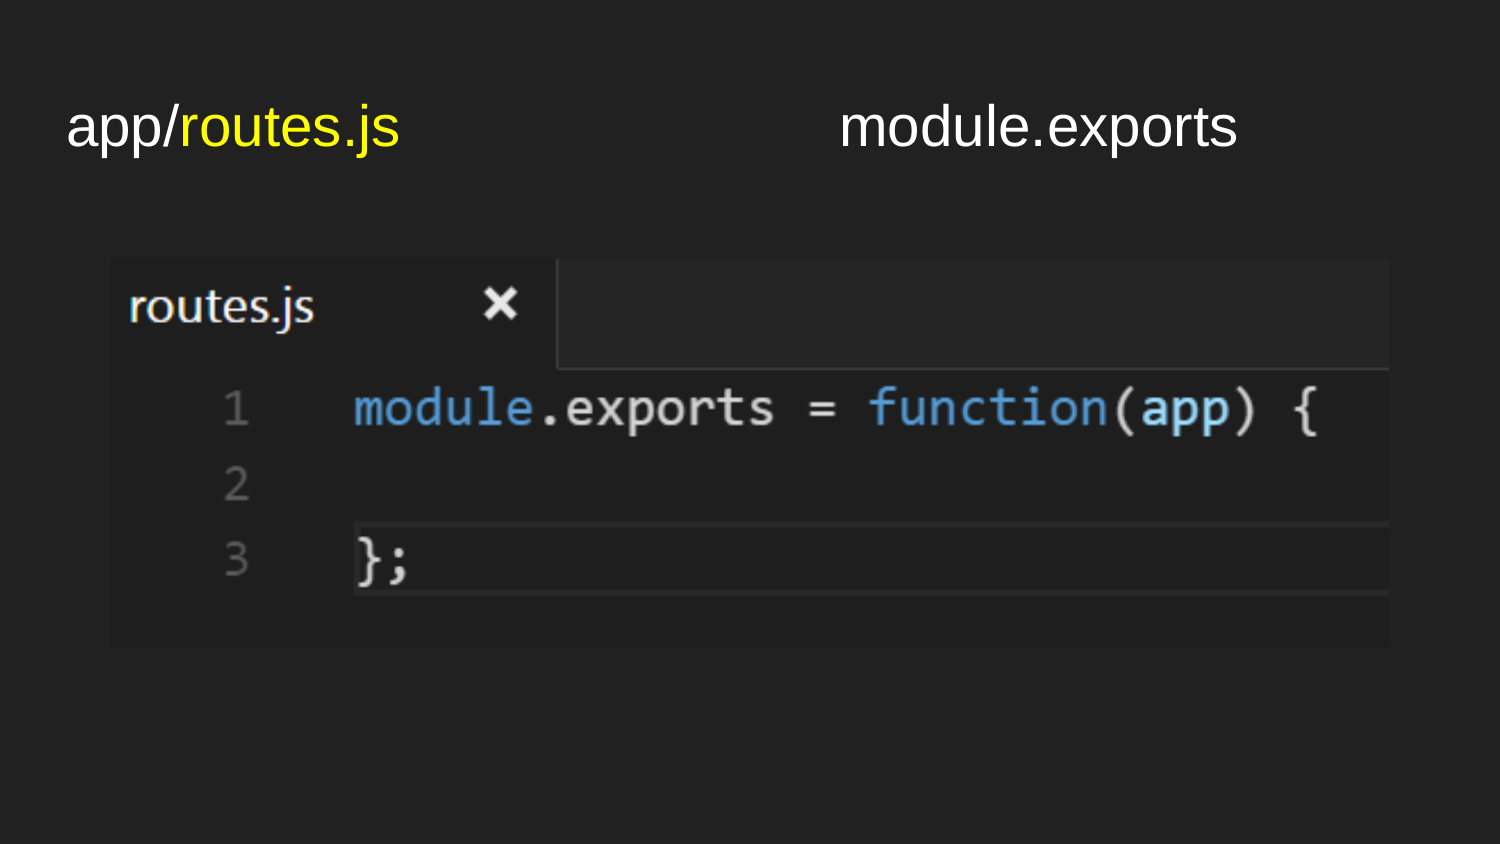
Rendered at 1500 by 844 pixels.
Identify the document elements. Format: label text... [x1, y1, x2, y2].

picture [110, 259, 1389, 647]
title app/routes.js module.exports [51, 72, 1449, 167]
